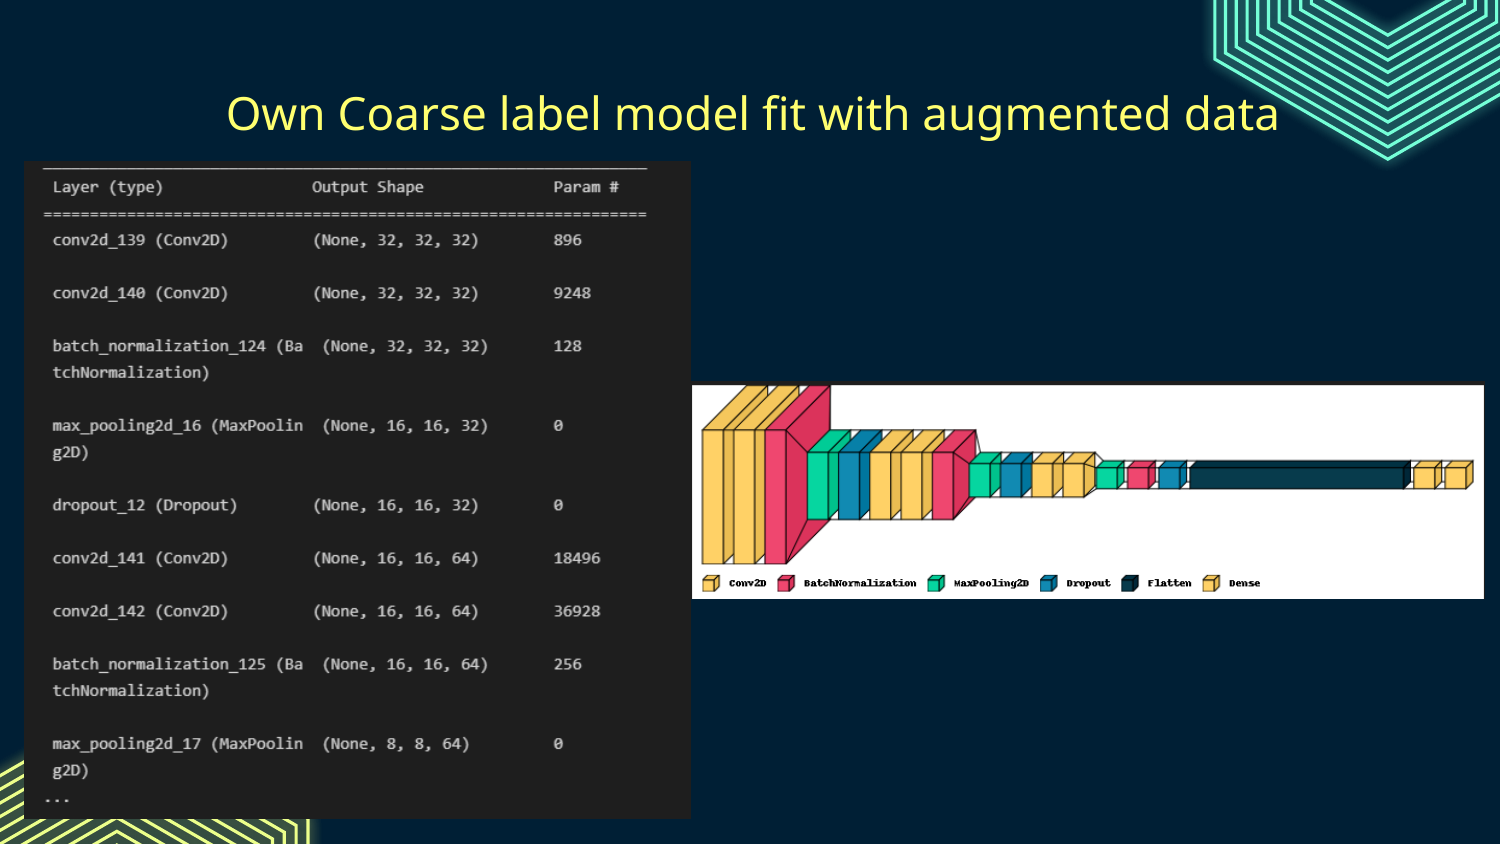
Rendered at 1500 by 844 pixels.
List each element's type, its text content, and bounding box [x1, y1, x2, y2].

picture [24, 161, 1486, 819]
title Own Coarse label model fit with augmented data [116, 88, 1390, 137]
